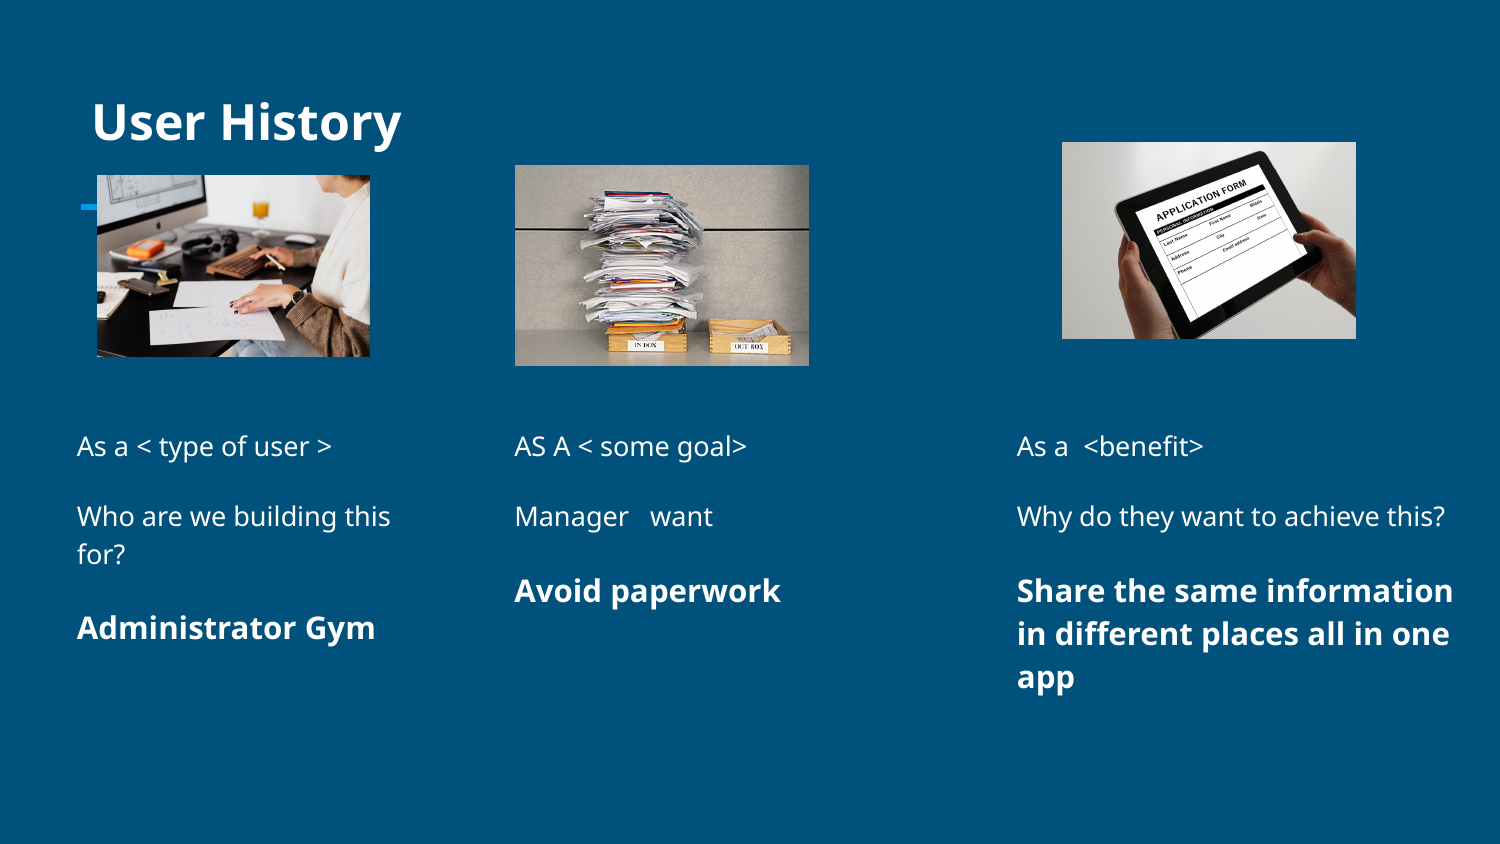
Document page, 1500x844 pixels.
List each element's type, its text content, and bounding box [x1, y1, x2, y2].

picture [516, 166, 808, 365]
text_box AS A < some goal> Manager want Avoid paperwork [499, 409, 954, 708]
picture [1063, 143, 1355, 338]
picture [98, 176, 369, 356]
title User History [63, 75, 1437, 188]
text_box As a <benefit> Why do they want to achieve this? Share the same information in different places all in one app [1001, 409, 1479, 806]
text_box As a < type of user > Who are we building this for? Administrator Gym [61, 409, 451, 806]
